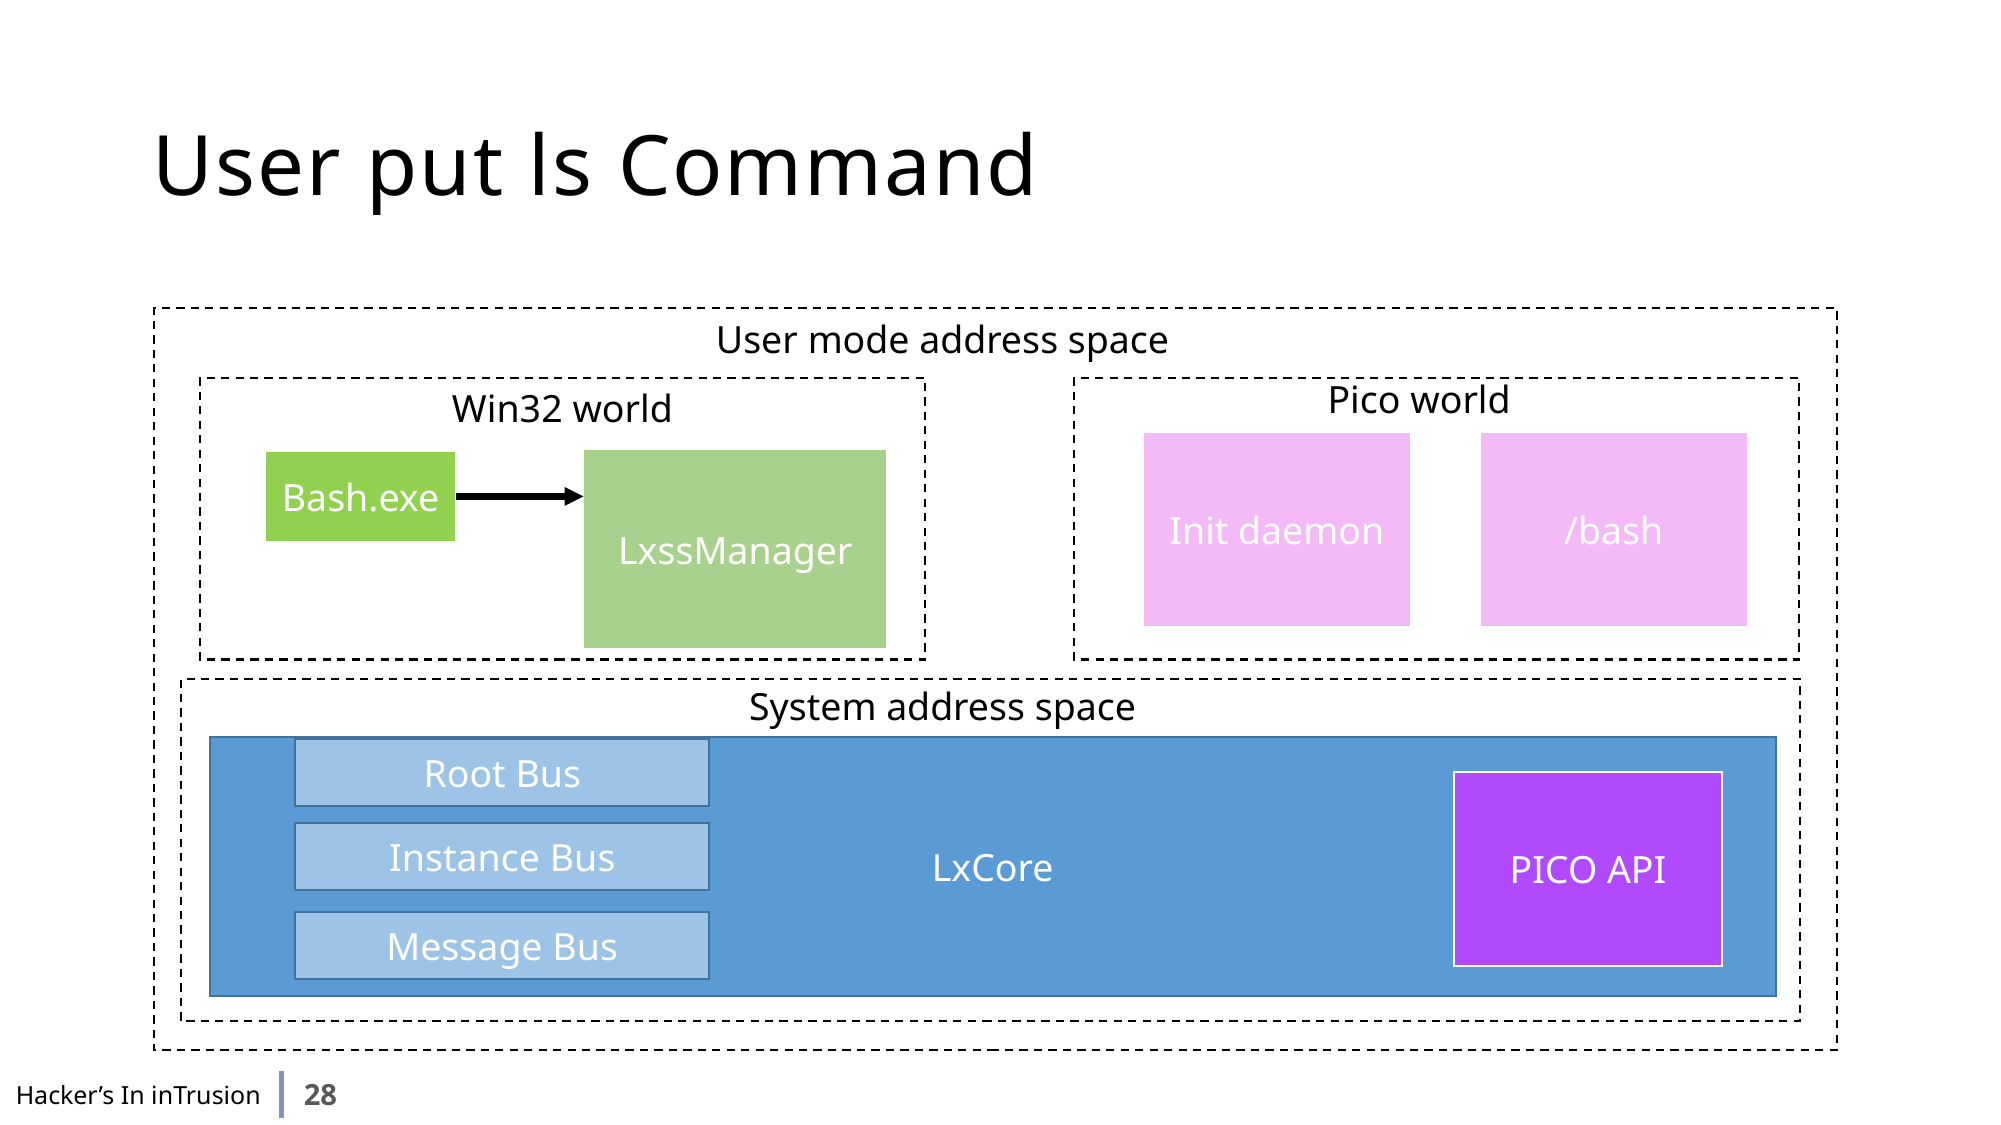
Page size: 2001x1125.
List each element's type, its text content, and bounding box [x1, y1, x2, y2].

text_box Message Bus [294, 911, 710, 980]
text_box System address space [734, 675, 1152, 736]
text_box /bash [1479, 431, 1749, 628]
text_box User mode address space [701, 308, 1185, 369]
text_box [1073, 377, 1800, 661]
text_box Pico world [1312, 368, 1526, 429]
text_box [199, 377, 926, 661]
title User put ls Command [137, 59, 1863, 278]
text_box PICO API [1453, 771, 1723, 967]
text_box Instance Bus [294, 822, 710, 891]
text_box [153, 307, 1838, 1051]
text_box Init daemon [1142, 431, 1412, 628]
text_box Root Bus [294, 737, 710, 807]
text_box Win32 world [437, 377, 688, 438]
text_box [180, 678, 1801, 1022]
text_box LxCore [209, 736, 1777, 997]
